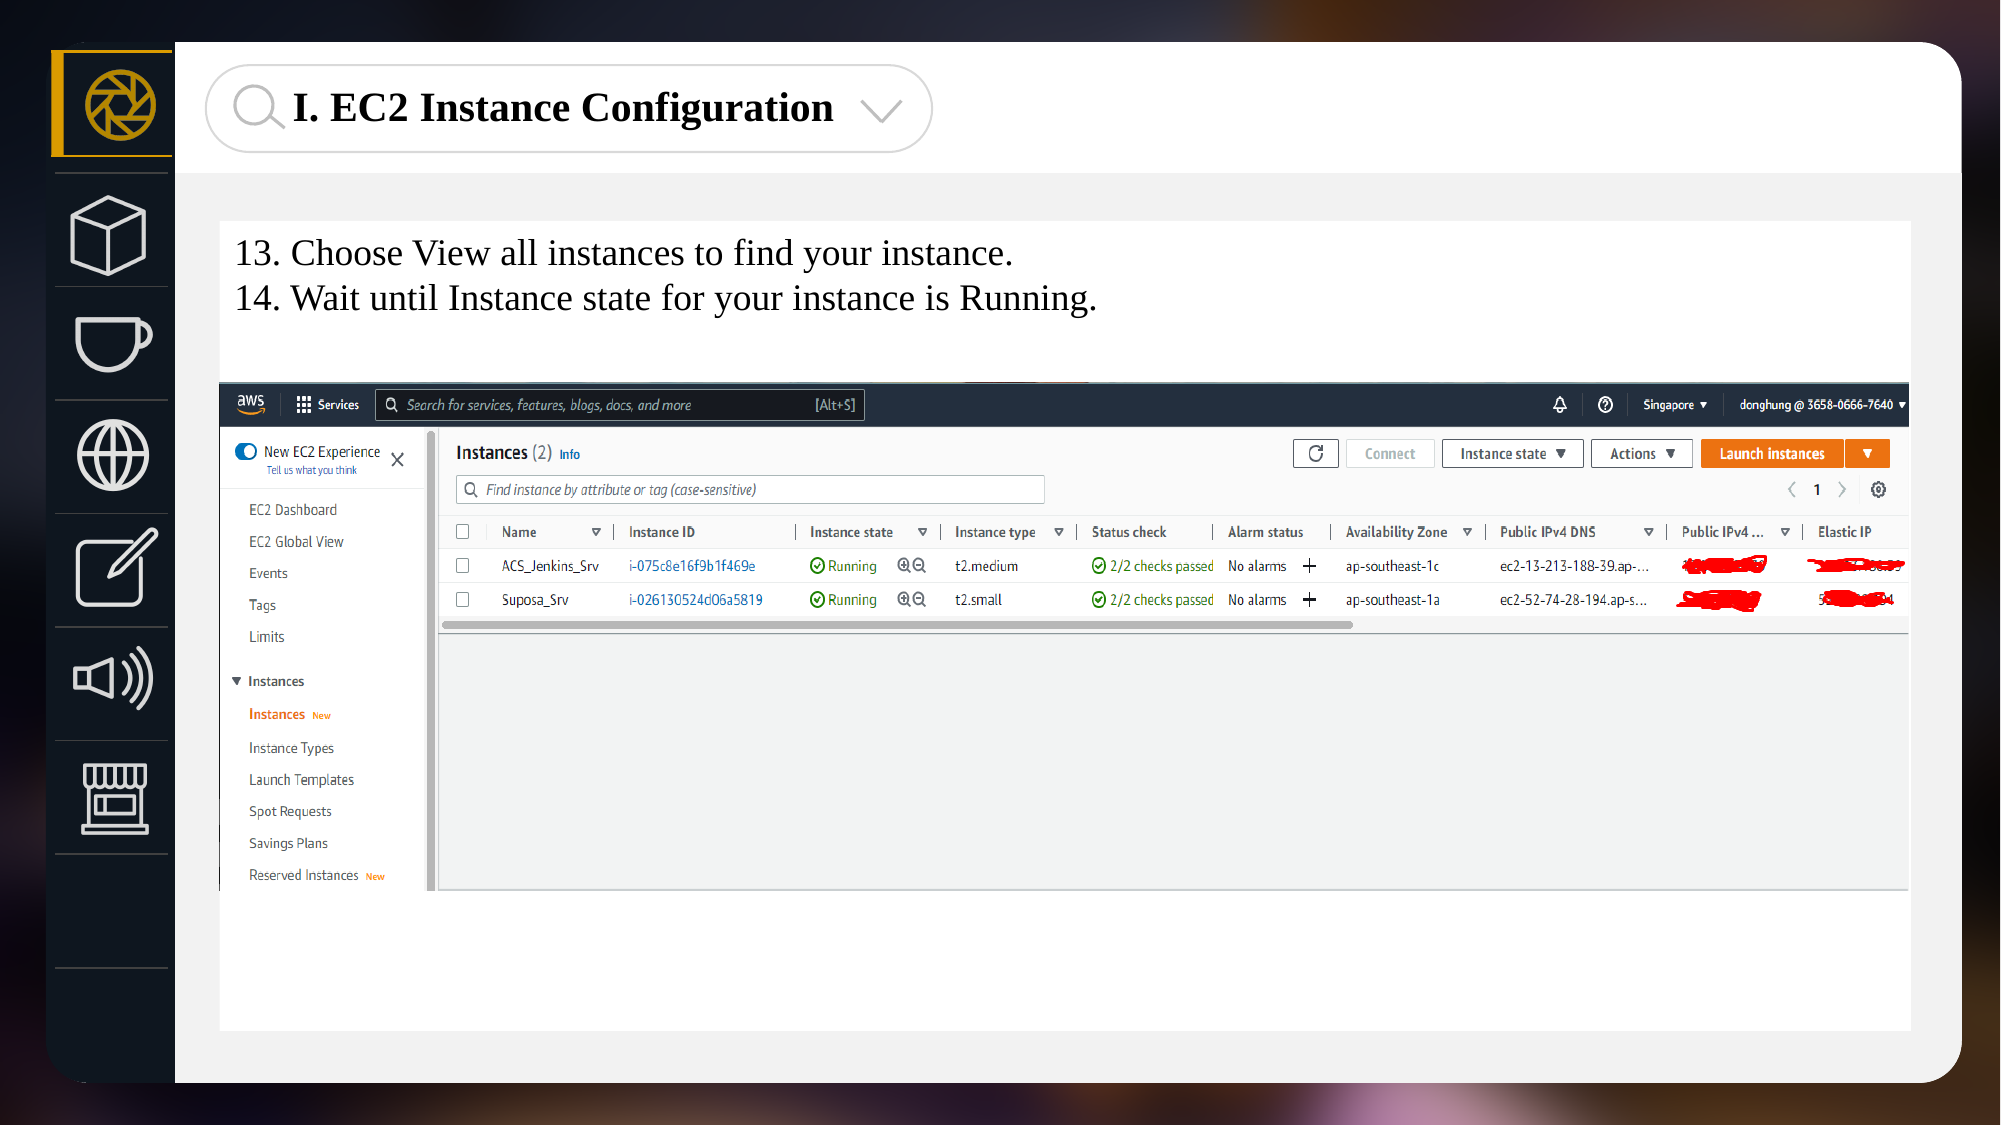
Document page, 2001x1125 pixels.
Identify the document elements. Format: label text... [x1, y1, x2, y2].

text_box I. EC2 Instance Configuration [277, 72, 881, 137]
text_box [51, 40, 185, 170]
text_box AWS [219, 220, 1912, 1032]
picture [0, 0, 2001, 1125]
text_box 13. Choose View all instances to find your instance. 14. Wait until Instance state for your instance is Running. [219, 220, 1498, 326]
